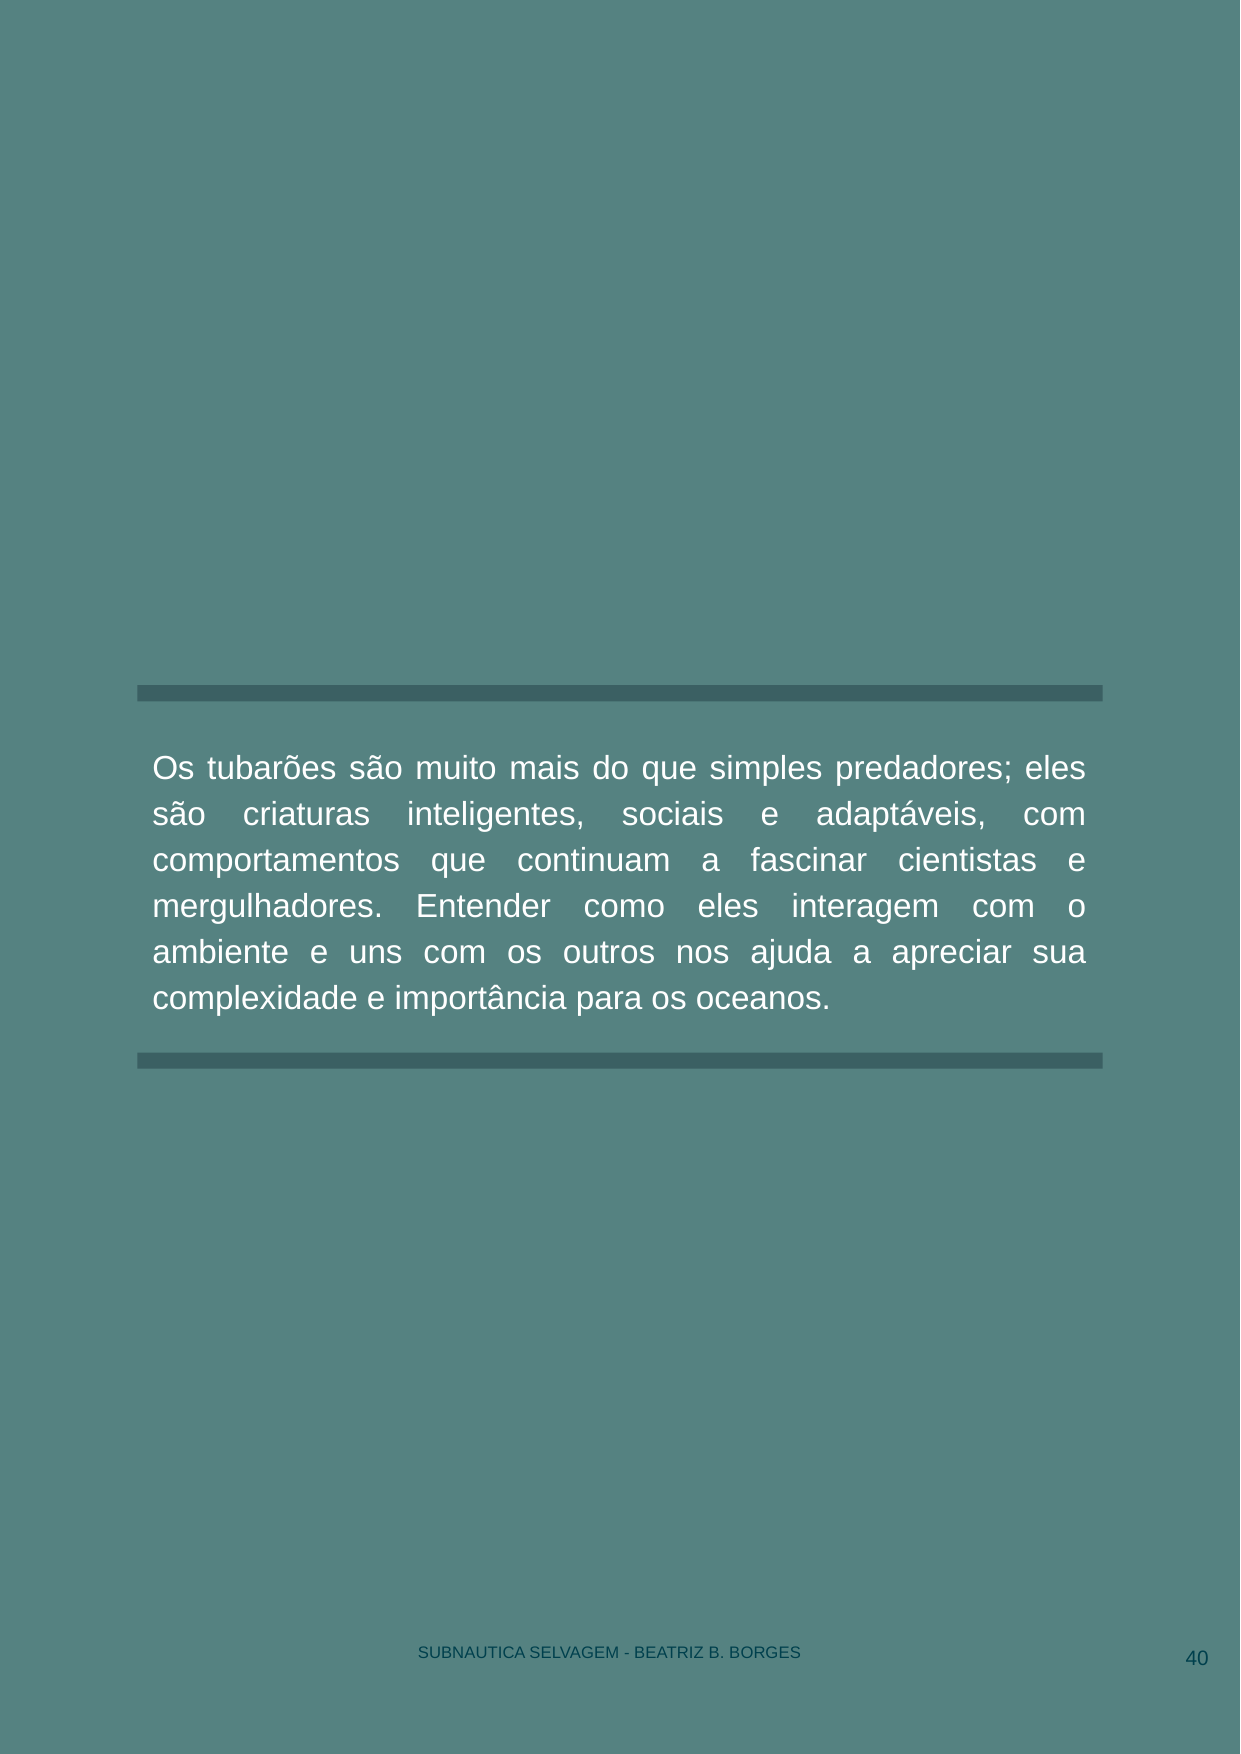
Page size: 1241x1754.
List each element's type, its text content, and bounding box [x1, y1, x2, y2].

slide_number ‹#› [1149, 1590, 1224, 1725]
text_box [137, 1052, 1103, 1069]
text_box SUBNAUTICA SELVAGEM - BEATRIZ B. BORGES [402, 1631, 838, 1672]
text_box Os tubarões são muito mais do que simples predadores; eles são criaturas inteligentes, sociais e adaptáveis, com comportamentos que continuam a fascinar cientistas e mergulhadores. Entender como eles interagem com o ambiente e uns com os outros nos ajuda a apreciar sua complexidade e importância para os oceanos. [137, 725, 1103, 1031]
text_box [137, 685, 1103, 702]
